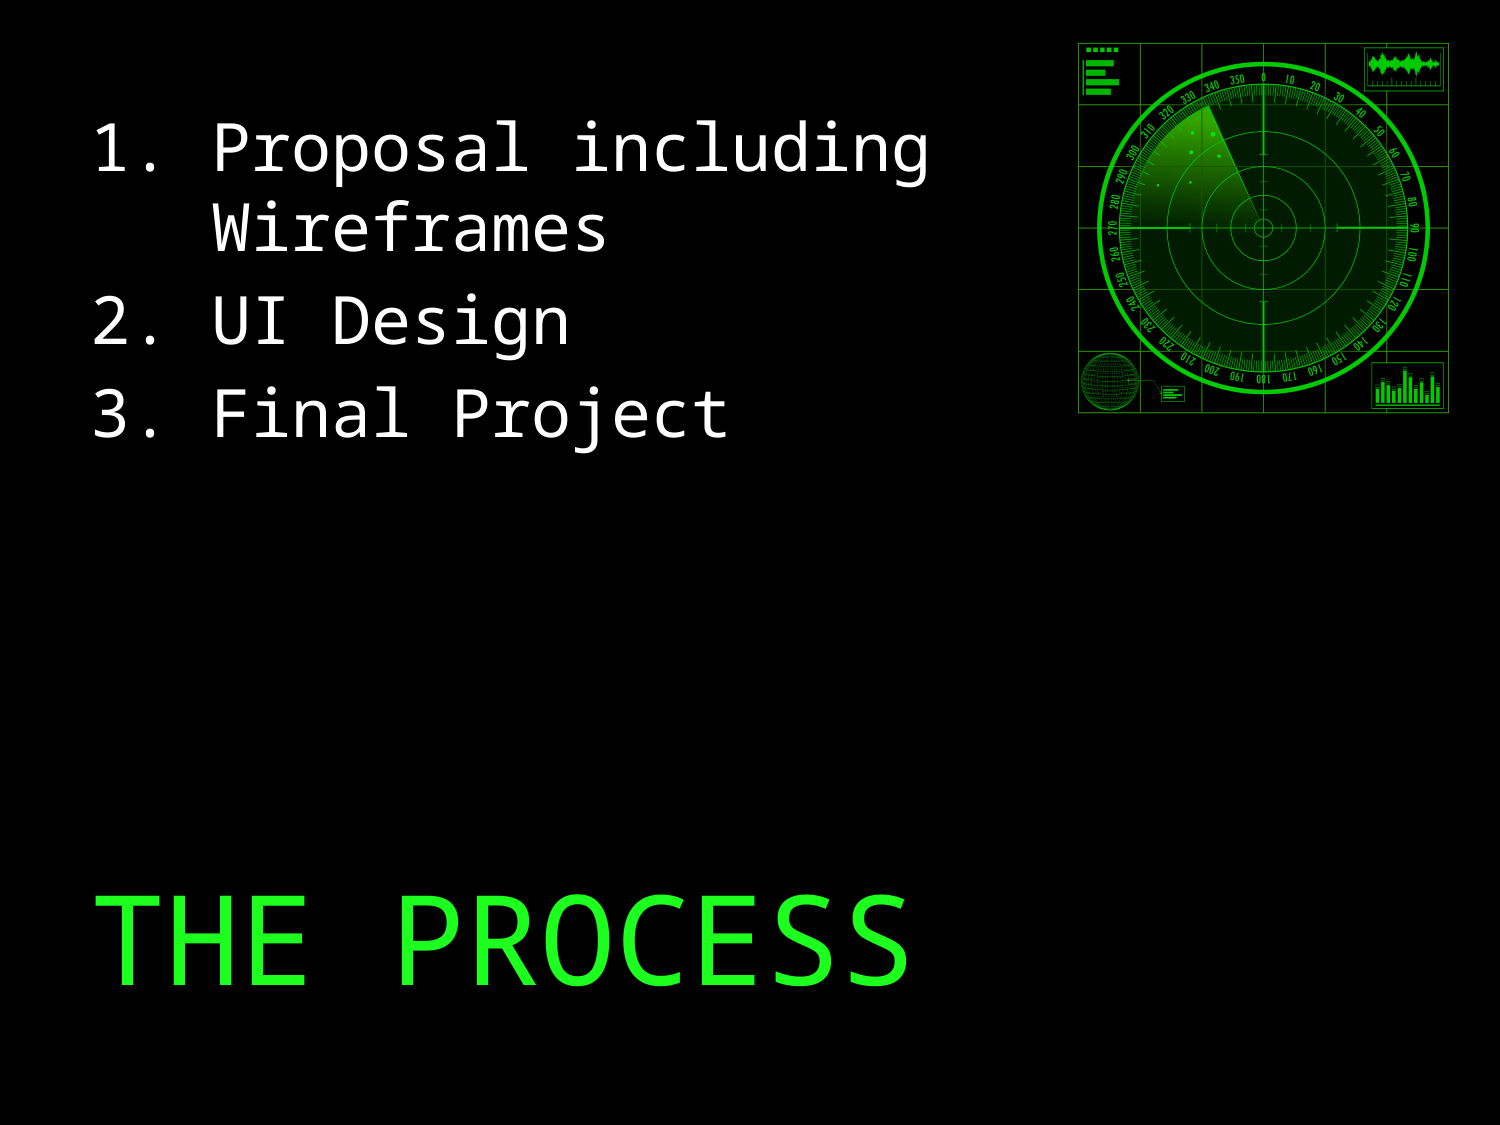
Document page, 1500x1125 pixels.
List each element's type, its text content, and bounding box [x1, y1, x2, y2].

picture [1071, 36, 1456, 420]
title THE PROCESS [75, 841, 1425, 1029]
list Proposal including Wireframes UI Design Final Project [75, 96, 1044, 840]
